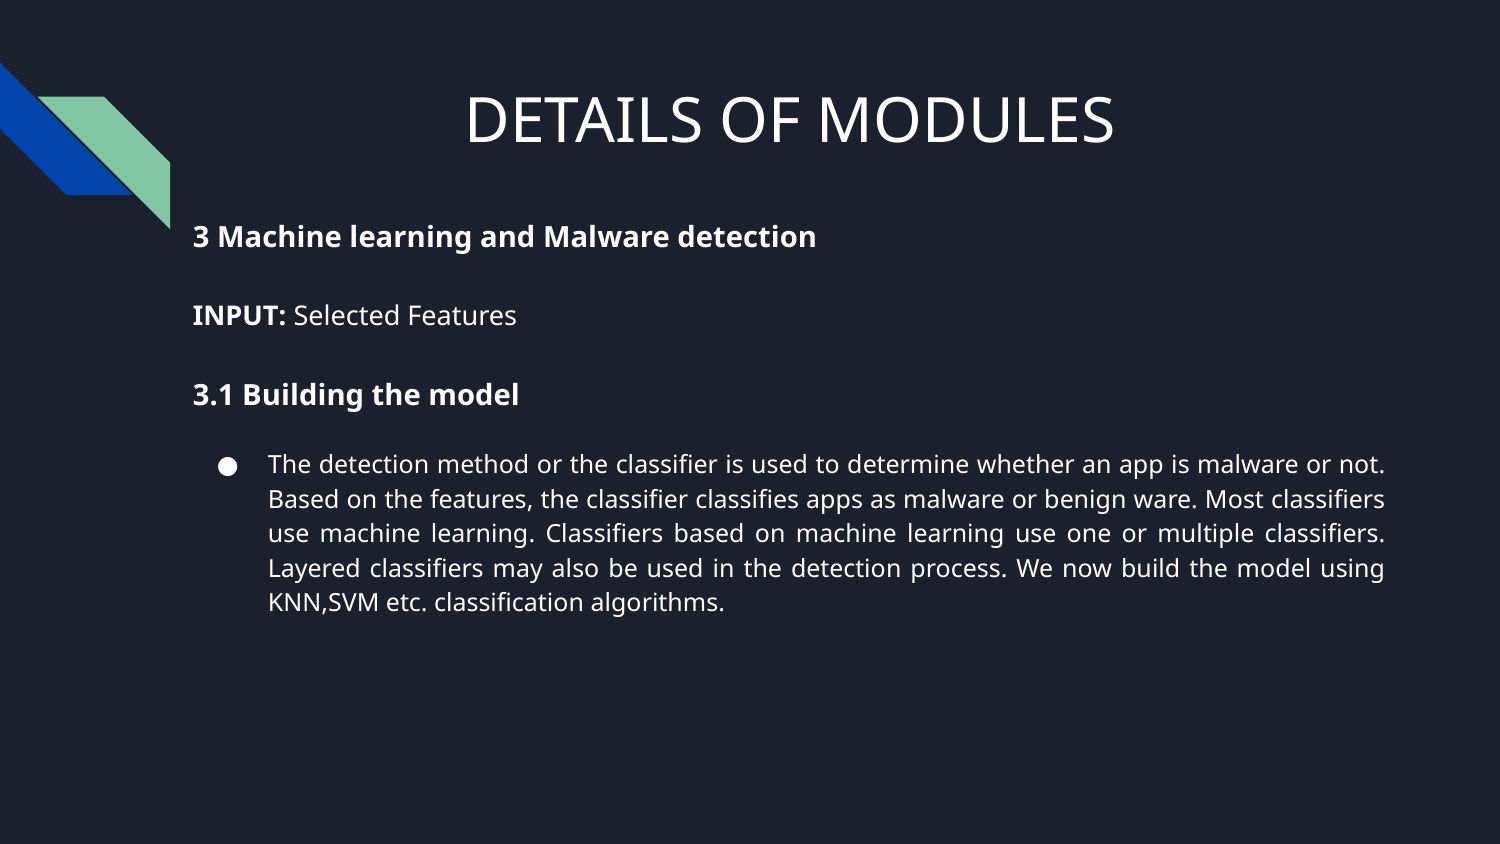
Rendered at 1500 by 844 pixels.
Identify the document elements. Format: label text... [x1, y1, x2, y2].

title DETAILS OF MODULES [212, 64, 1368, 198]
list 3 Machine learning and Malware detection INPUT: Selected Features 3.1 Building the model The detection method or the classifier is used to determine whether an app is malware or not. Based on the features, the classifier classifies apps as malware or benign ware. Most classifiers use machine learning. Classifiers based on machine learning use one or multiple classifiers. Layered classifiers may also be used in the detection process. We now build the model using KNN,SVM etc. classification algorithms. [177, 198, 1403, 741]
